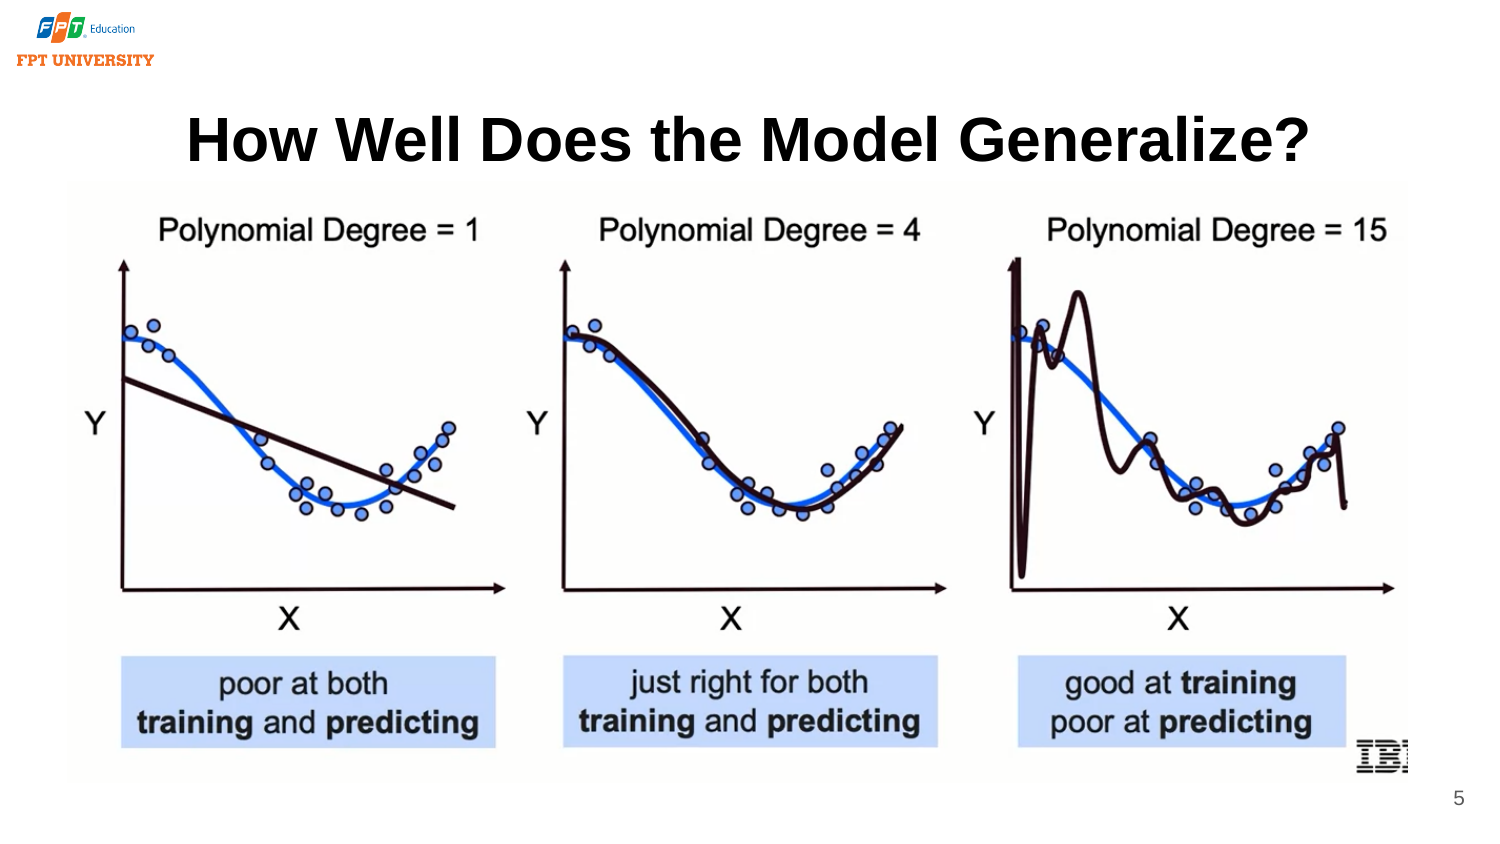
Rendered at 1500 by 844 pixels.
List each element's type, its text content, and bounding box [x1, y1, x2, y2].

picture [11, 1, 160, 77]
slide_number 5 [1389, 764, 1480, 830]
picture [67, 181, 1409, 783]
title How Well Does the Model Generalize? [51, 72, 1449, 167]
